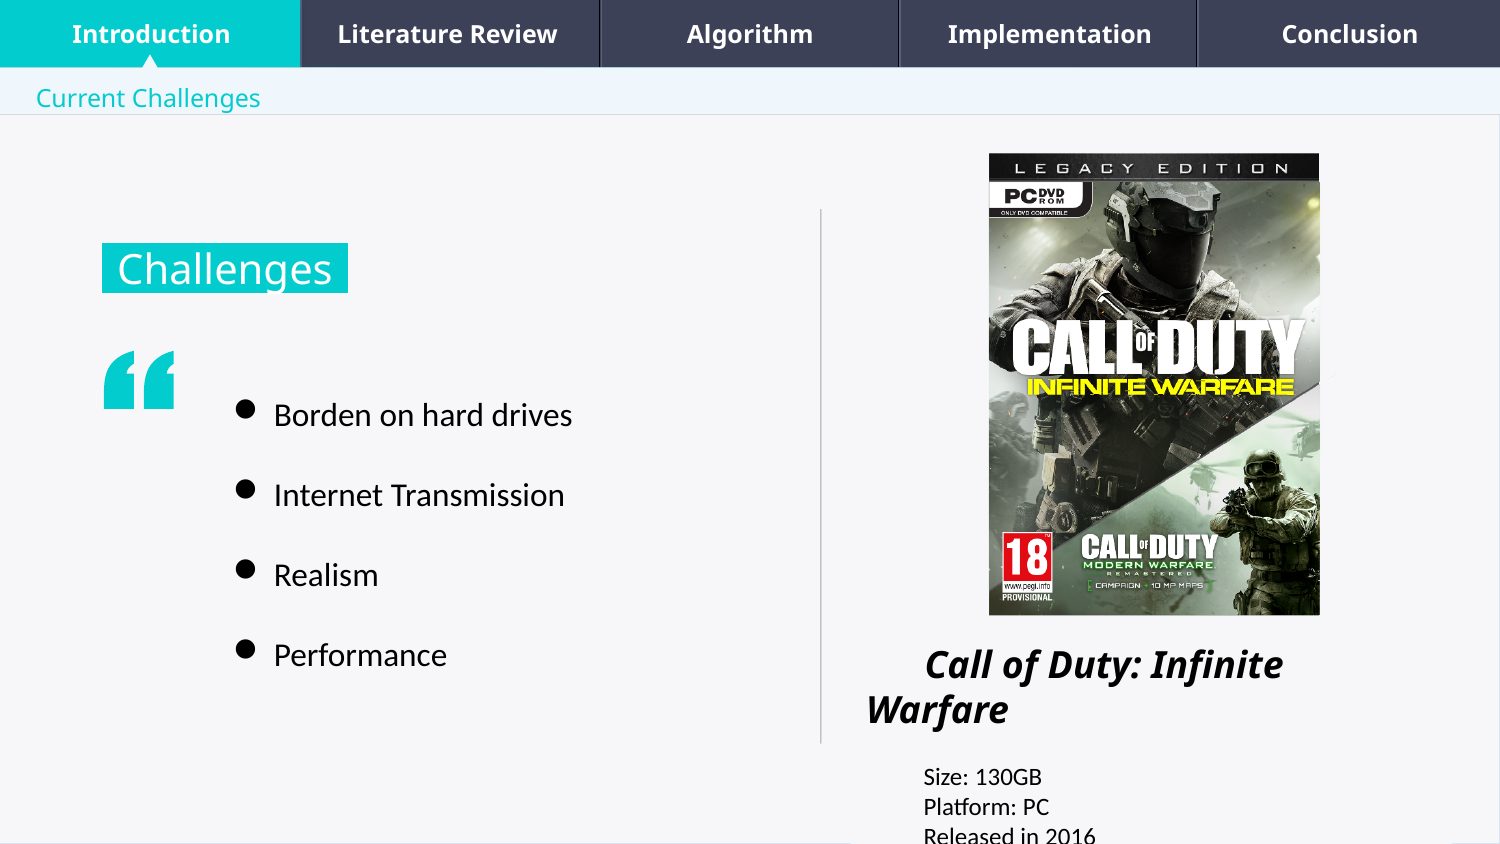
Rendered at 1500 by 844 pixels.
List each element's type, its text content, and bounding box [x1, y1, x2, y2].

text_box Implementation [899, 9, 1199, 59]
text_box Challenges [101, 242, 349, 294]
text_box Borden on hard drives Internet Transmission Realism Performance [218, 386, 739, 681]
text_box Current Challenges [20, 59, 277, 120]
text_box Conclusion [1199, 9, 1500, 59]
text_box Algorithm [599, 9, 899, 59]
text_box Introduction [0, 9, 297, 59]
text_box Call of Duty: Infinite Warfare Size: 130GB Platform: PC Released in 2016 [851, 138, 1452, 844]
text_box [103, 350, 134, 409]
text_box [143, 350, 174, 409]
text_box Literature Review [297, 9, 599, 59]
picture [844, 115, 1446, 720]
